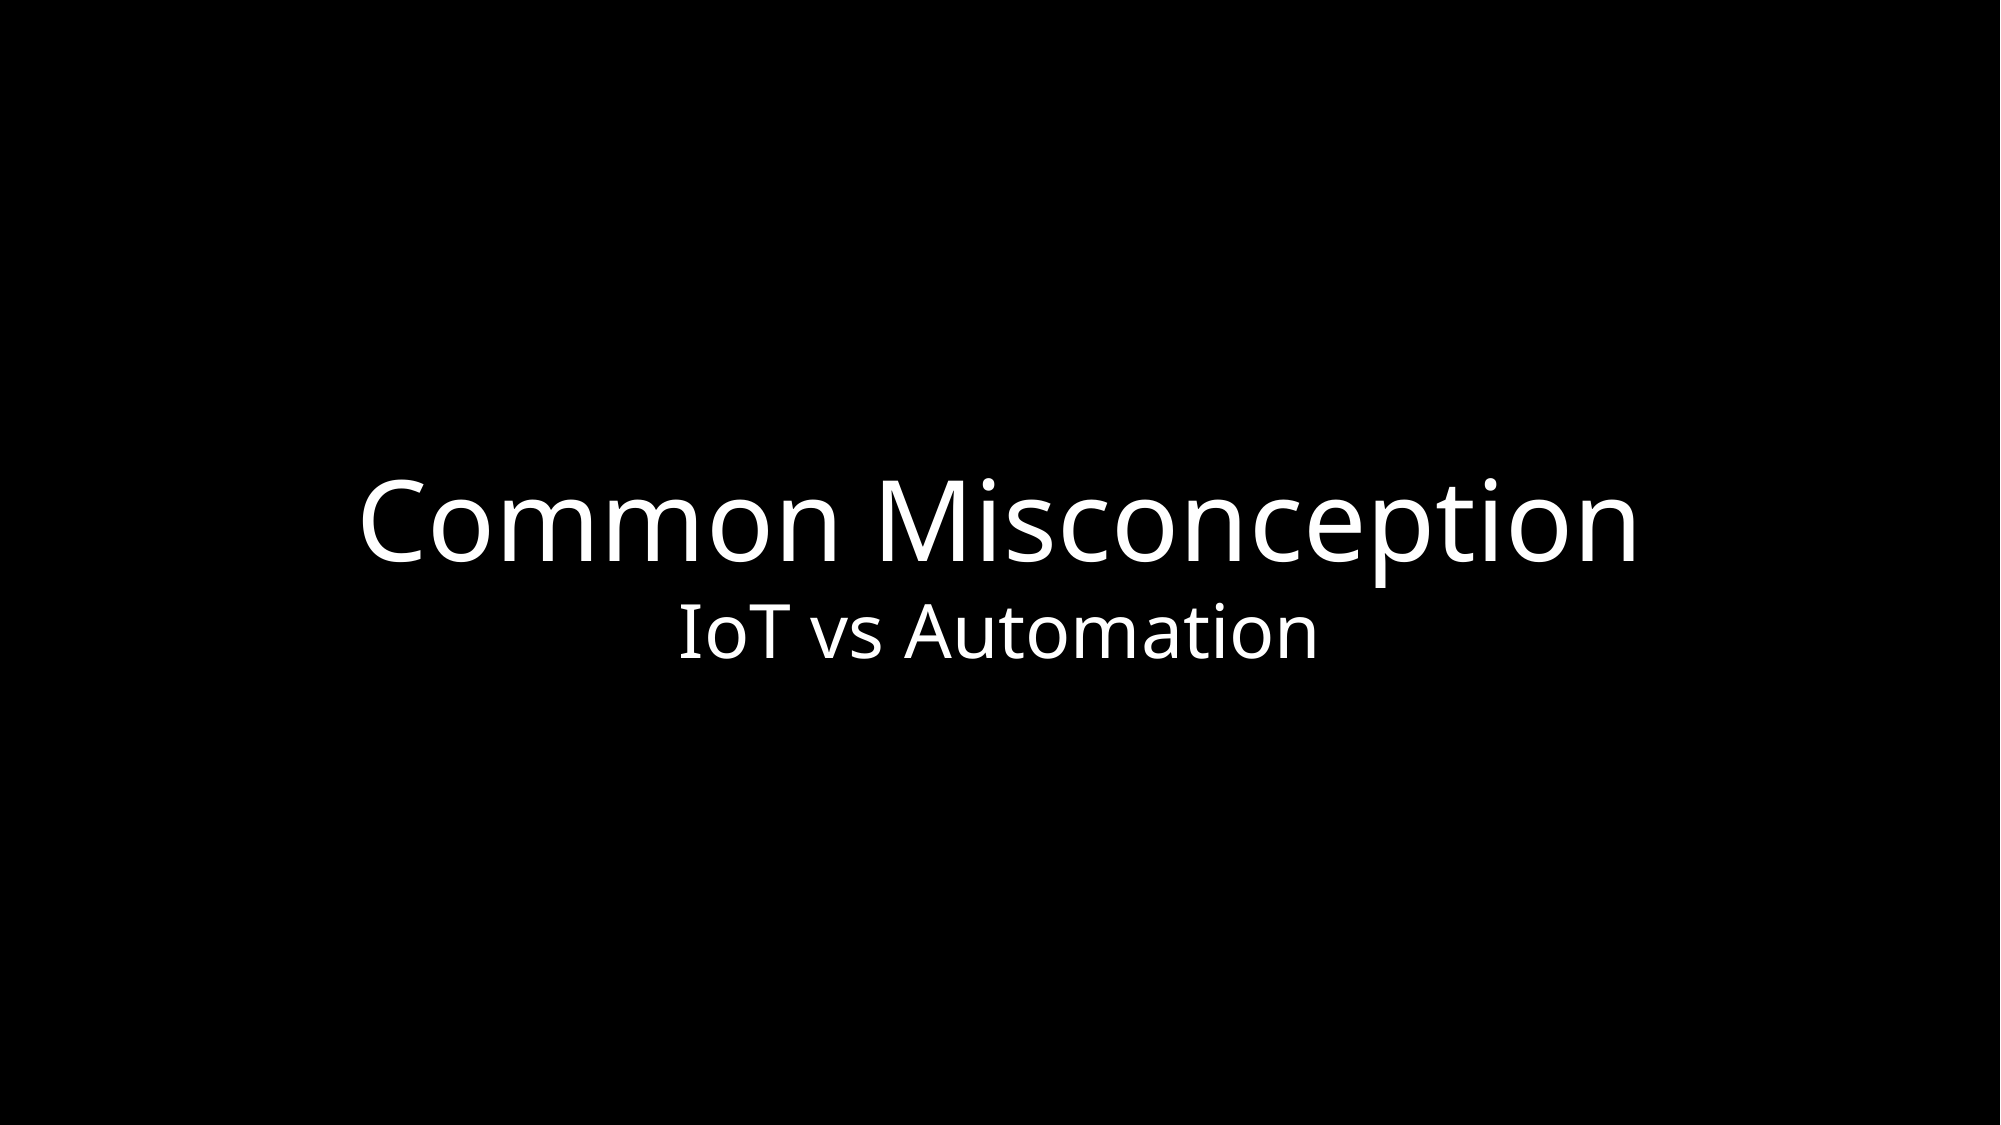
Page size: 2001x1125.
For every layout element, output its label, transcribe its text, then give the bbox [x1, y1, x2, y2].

text_box Common Misconception IoT vs Automation [341, 441, 1659, 682]
